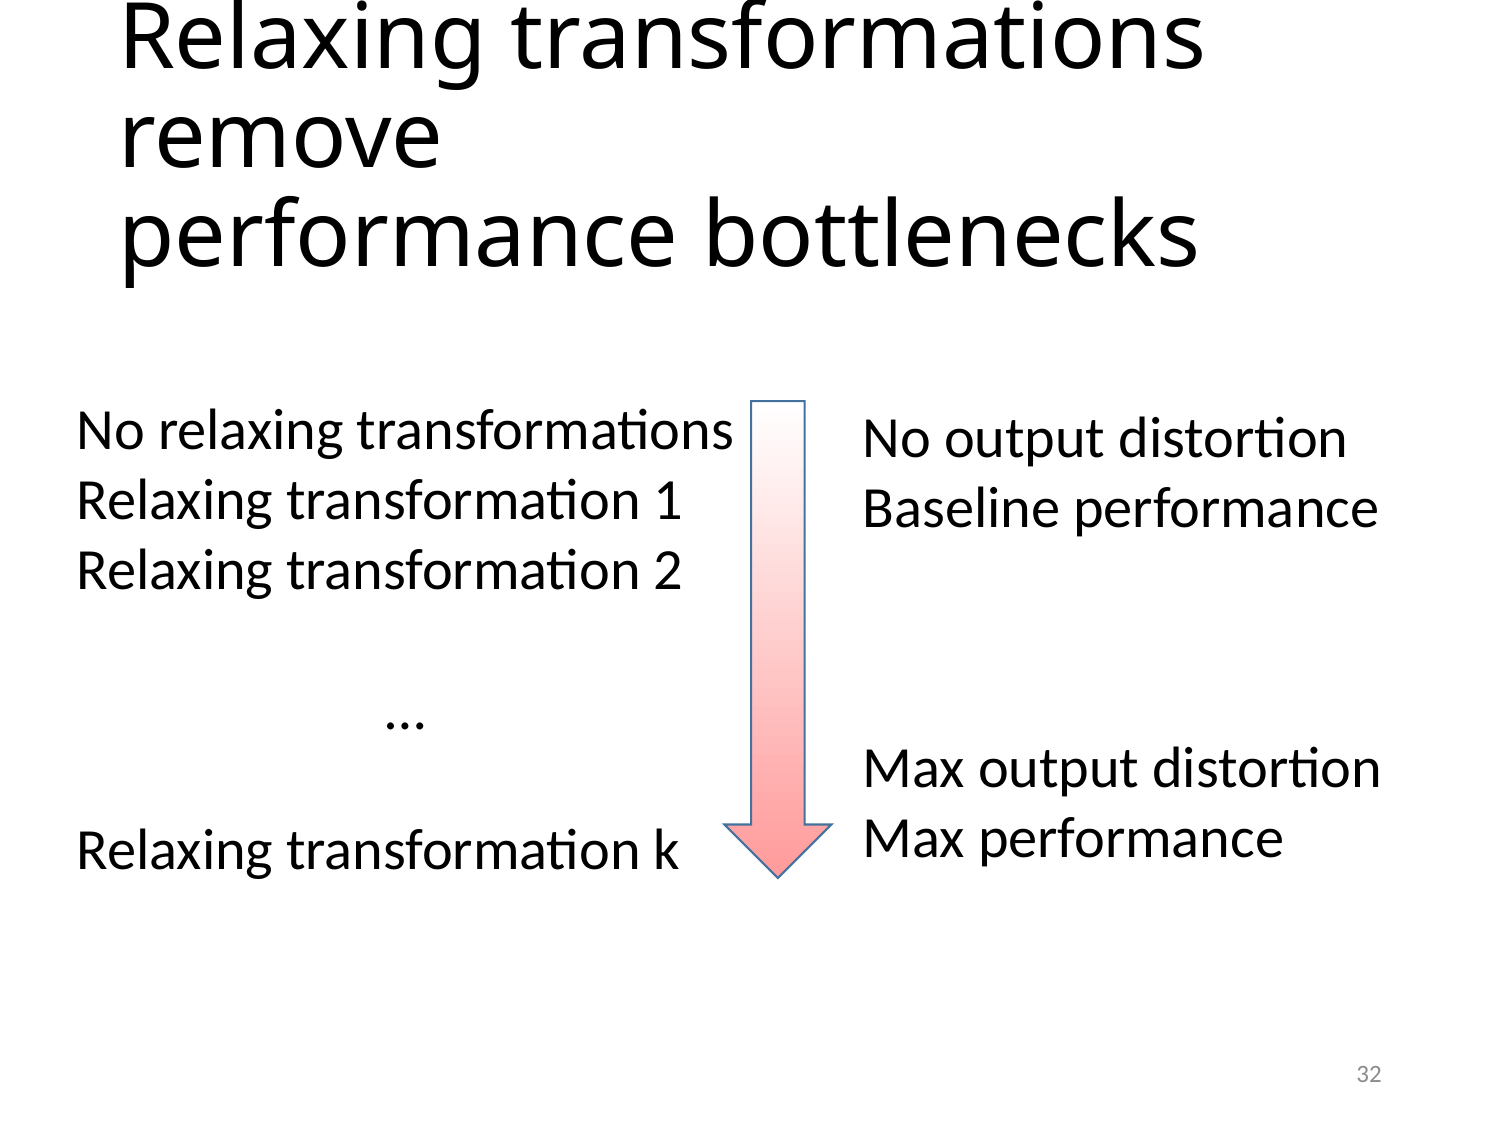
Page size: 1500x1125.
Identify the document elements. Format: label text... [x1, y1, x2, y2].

title Relaxing transformations remove performance bottlenecks [103, 29, 1397, 247]
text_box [57, 383, 1471, 894]
slide_number 32 [1059, 1042, 1397, 1103]
